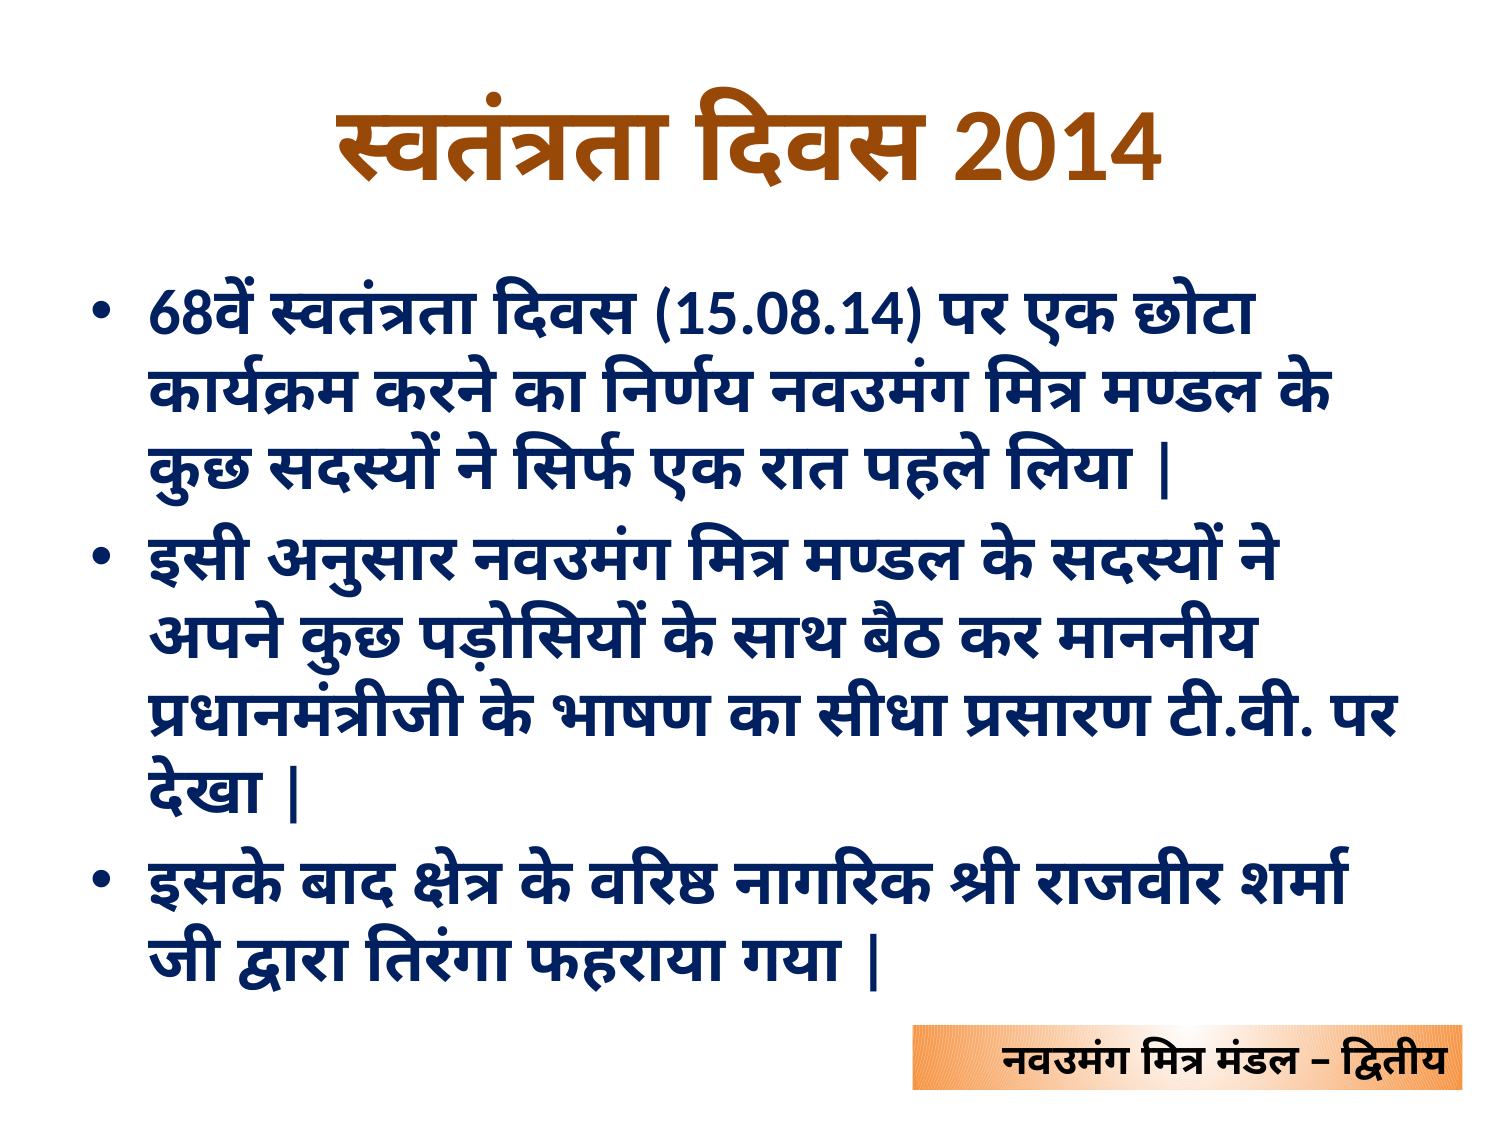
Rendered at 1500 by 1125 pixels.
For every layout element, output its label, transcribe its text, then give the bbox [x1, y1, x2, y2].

text_box नवउमंग मित्र मंडल – द्वितीय [912, 1025, 1463, 1090]
list 68वें स्वतंत्रता दिवस (15.08.14) पर एक छोटा कार्यक्रम करने का निर्णय नवउमंग मित्र मण्डल के कुछ सदस्यों ने सिर्फ एक रात पहले लिया | इसी अनुसार नवउमंग मित्र मण्डल के सदस्यों ने अपने कुछ पड़ोसियों के साथ बैठ कर माननीय प्रधानमंत्रीजी के भाषण का सीधा प्रसारण टी.वी. पर देखा | इसके बाद क्षेत्र के वरिष्ठ नागरिक श्री राजवीर शर्मा जी द्वारा तिरंगा फहराया गया | [75, 262, 1425, 1005]
title स्वतंत्रता दिवस 2014 [75, 45, 1425, 233]
